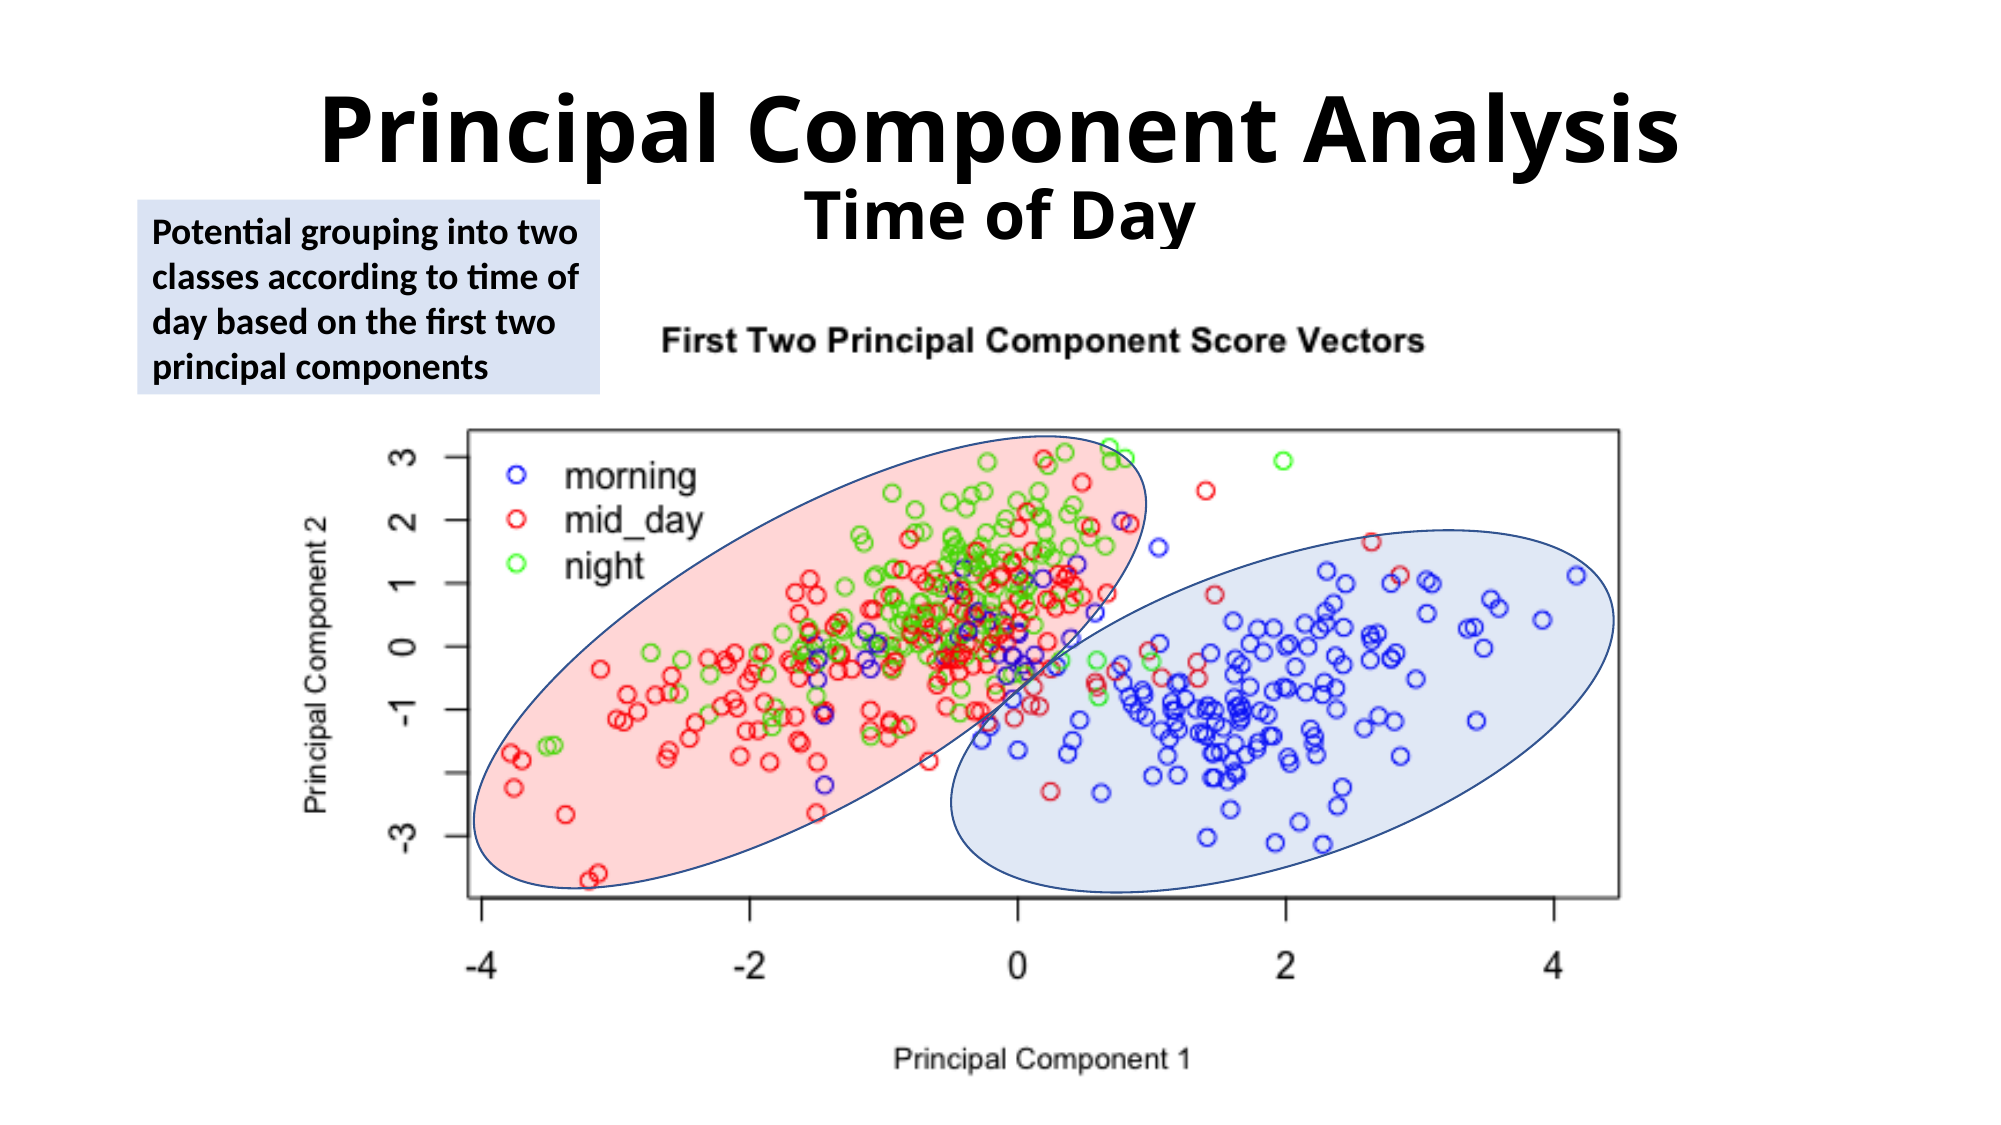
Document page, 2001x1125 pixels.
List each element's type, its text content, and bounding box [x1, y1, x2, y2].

text_box Potential grouping into two classes according to time of day based on the first two principal components [137, 199, 600, 395]
title Principal Component Analysis Time of Day [137, 59, 1863, 278]
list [287, 249, 1713, 1125]
